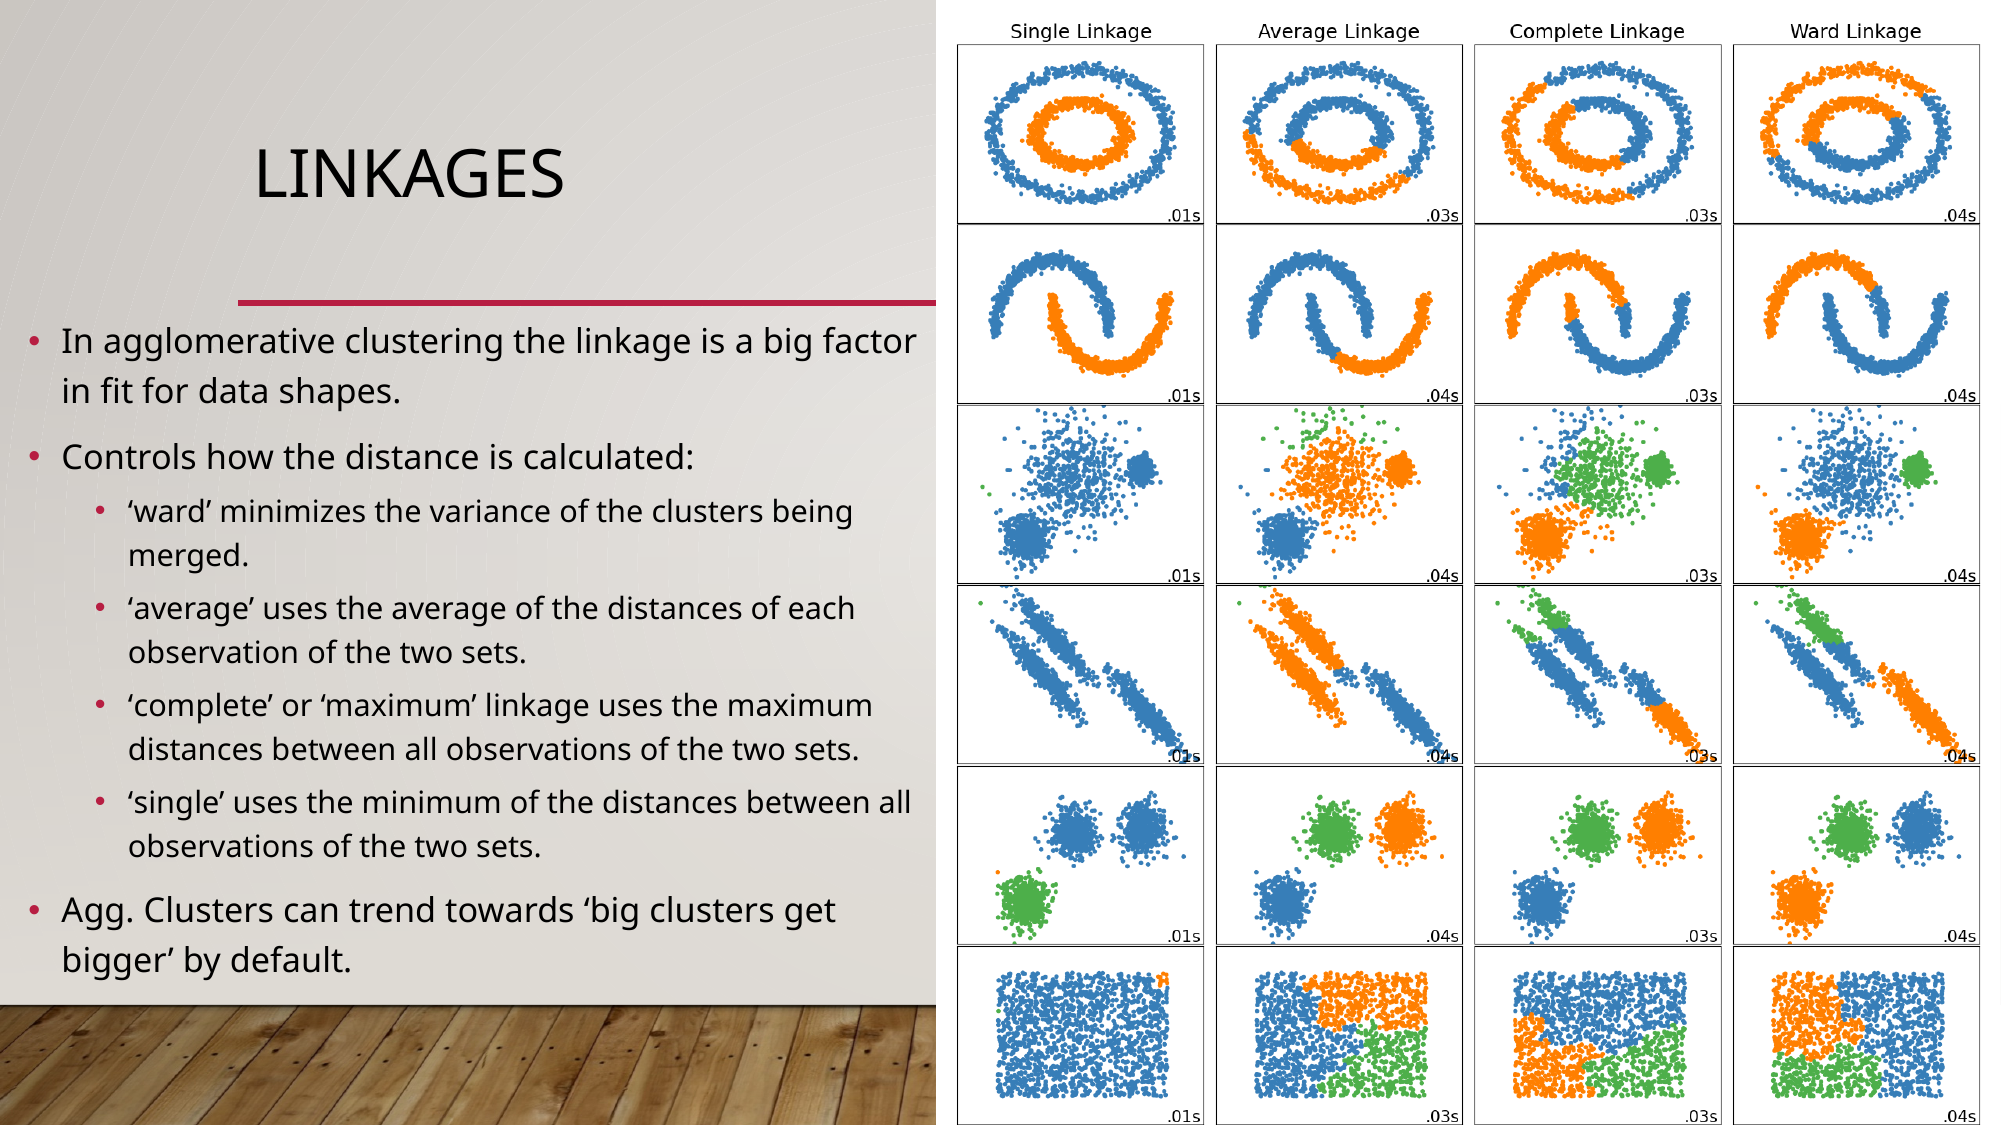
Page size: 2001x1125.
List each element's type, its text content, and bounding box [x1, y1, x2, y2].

picture [0, 0, 2000, 1125]
list In agglomerative clustering the linkage is a big factor in fit for data shapes. Controls how the distance is calculated: ‘ward’ minimizes the variance of the clusters being merged. ‘average’ uses the average of the distances of each observation of the two sets. ‘complete’ or ‘maximum’ linkage uses the maximum distances between all observations of the two sets. ‘single’ uses the minimum of the distances between all observations of the two sets. Agg. Clusters can trend towards ‘big clusters get bigger’ by default. [13, 304, 936, 993]
title Linkages [238, 131, 936, 304]
